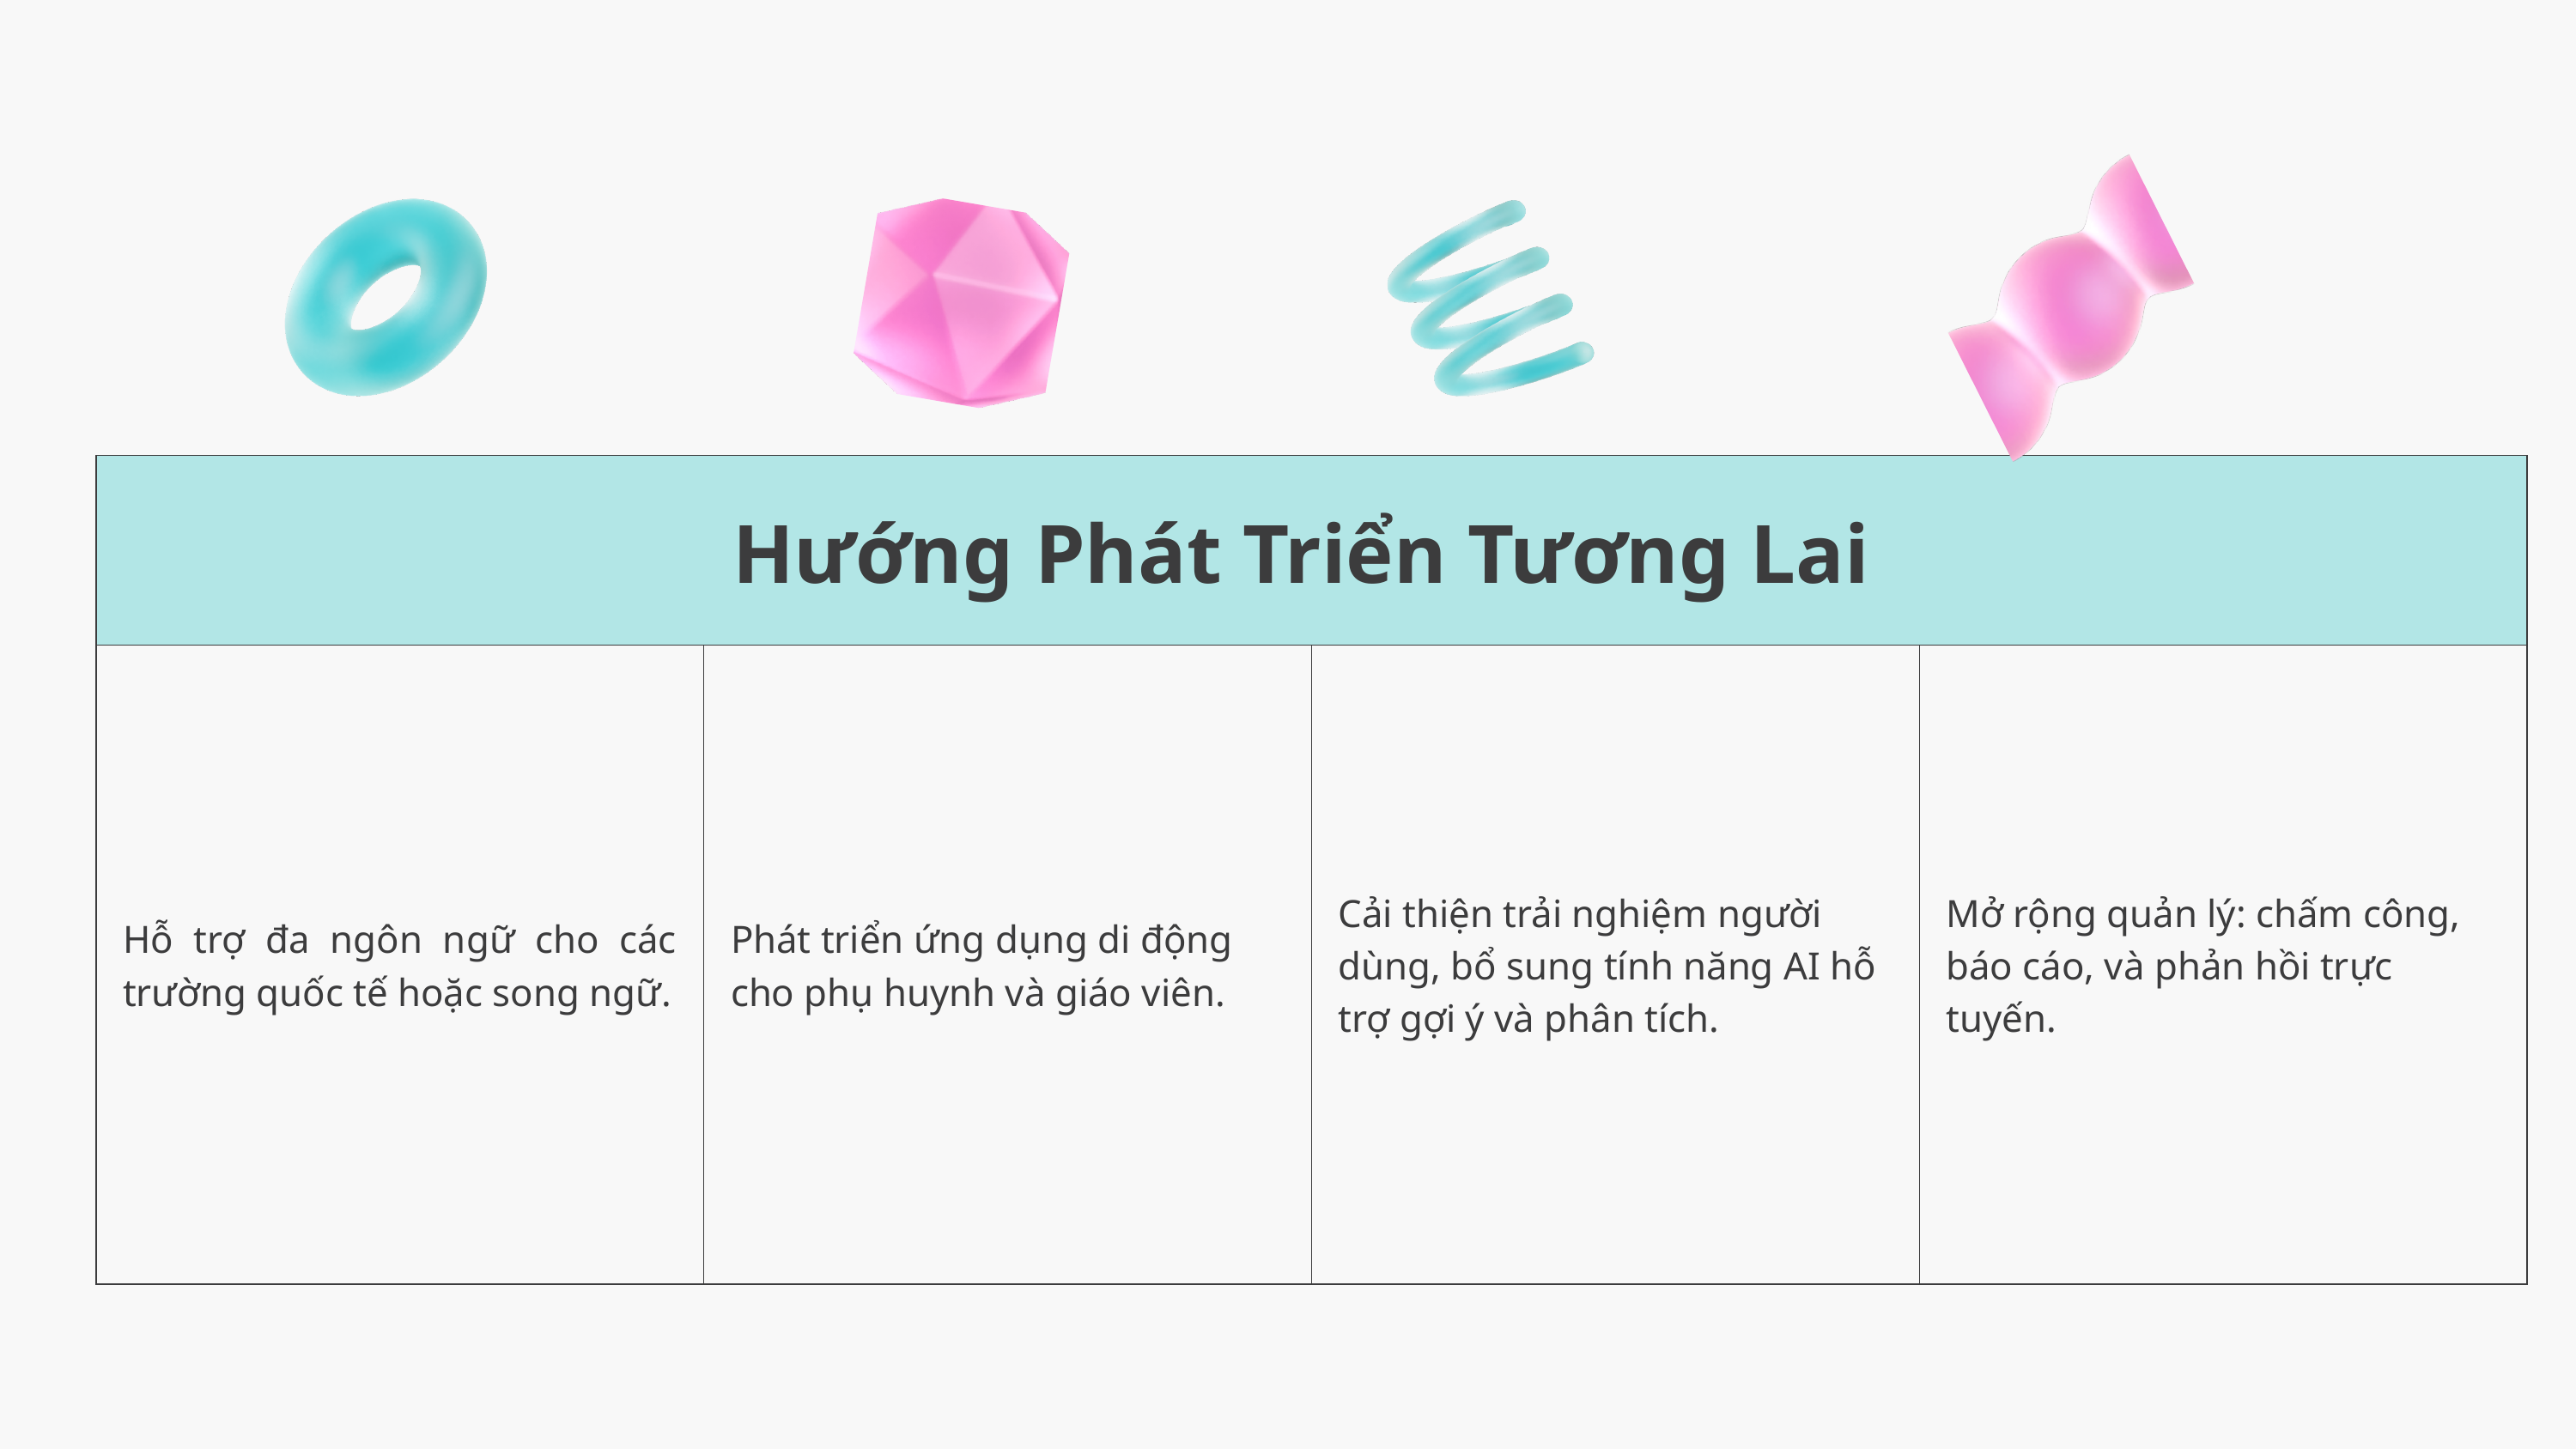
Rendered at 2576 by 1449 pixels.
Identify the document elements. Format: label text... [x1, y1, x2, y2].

text_box [848, 187, 1075, 419]
table_cell Hỗ trợ đa ngôn ngữ cho các trường quốc tế hoặc song ngữ. [97, 646, 703, 1283]
table_cell Phát triển ứng dụng di động cho phụ huynh và giáo viên. [704, 646, 1311, 1283]
table_cell Cải thiện trải nghiệm người dùng, bổ sung tính năng AI hỗ trợ gợi ý và phân tích. [1312, 646, 1919, 1283]
text_box [1387, 198, 1595, 397]
text_box [1908, 144, 2233, 470]
table_cell Mở rộng quản lý: chấm công, báo cáo, và phản hồi trực tuyến. [1920, 646, 2526, 1283]
table_header Hướng Phát Triển Tương Lai [97, 456, 2526, 645]
text_box [284, 198, 489, 397]
